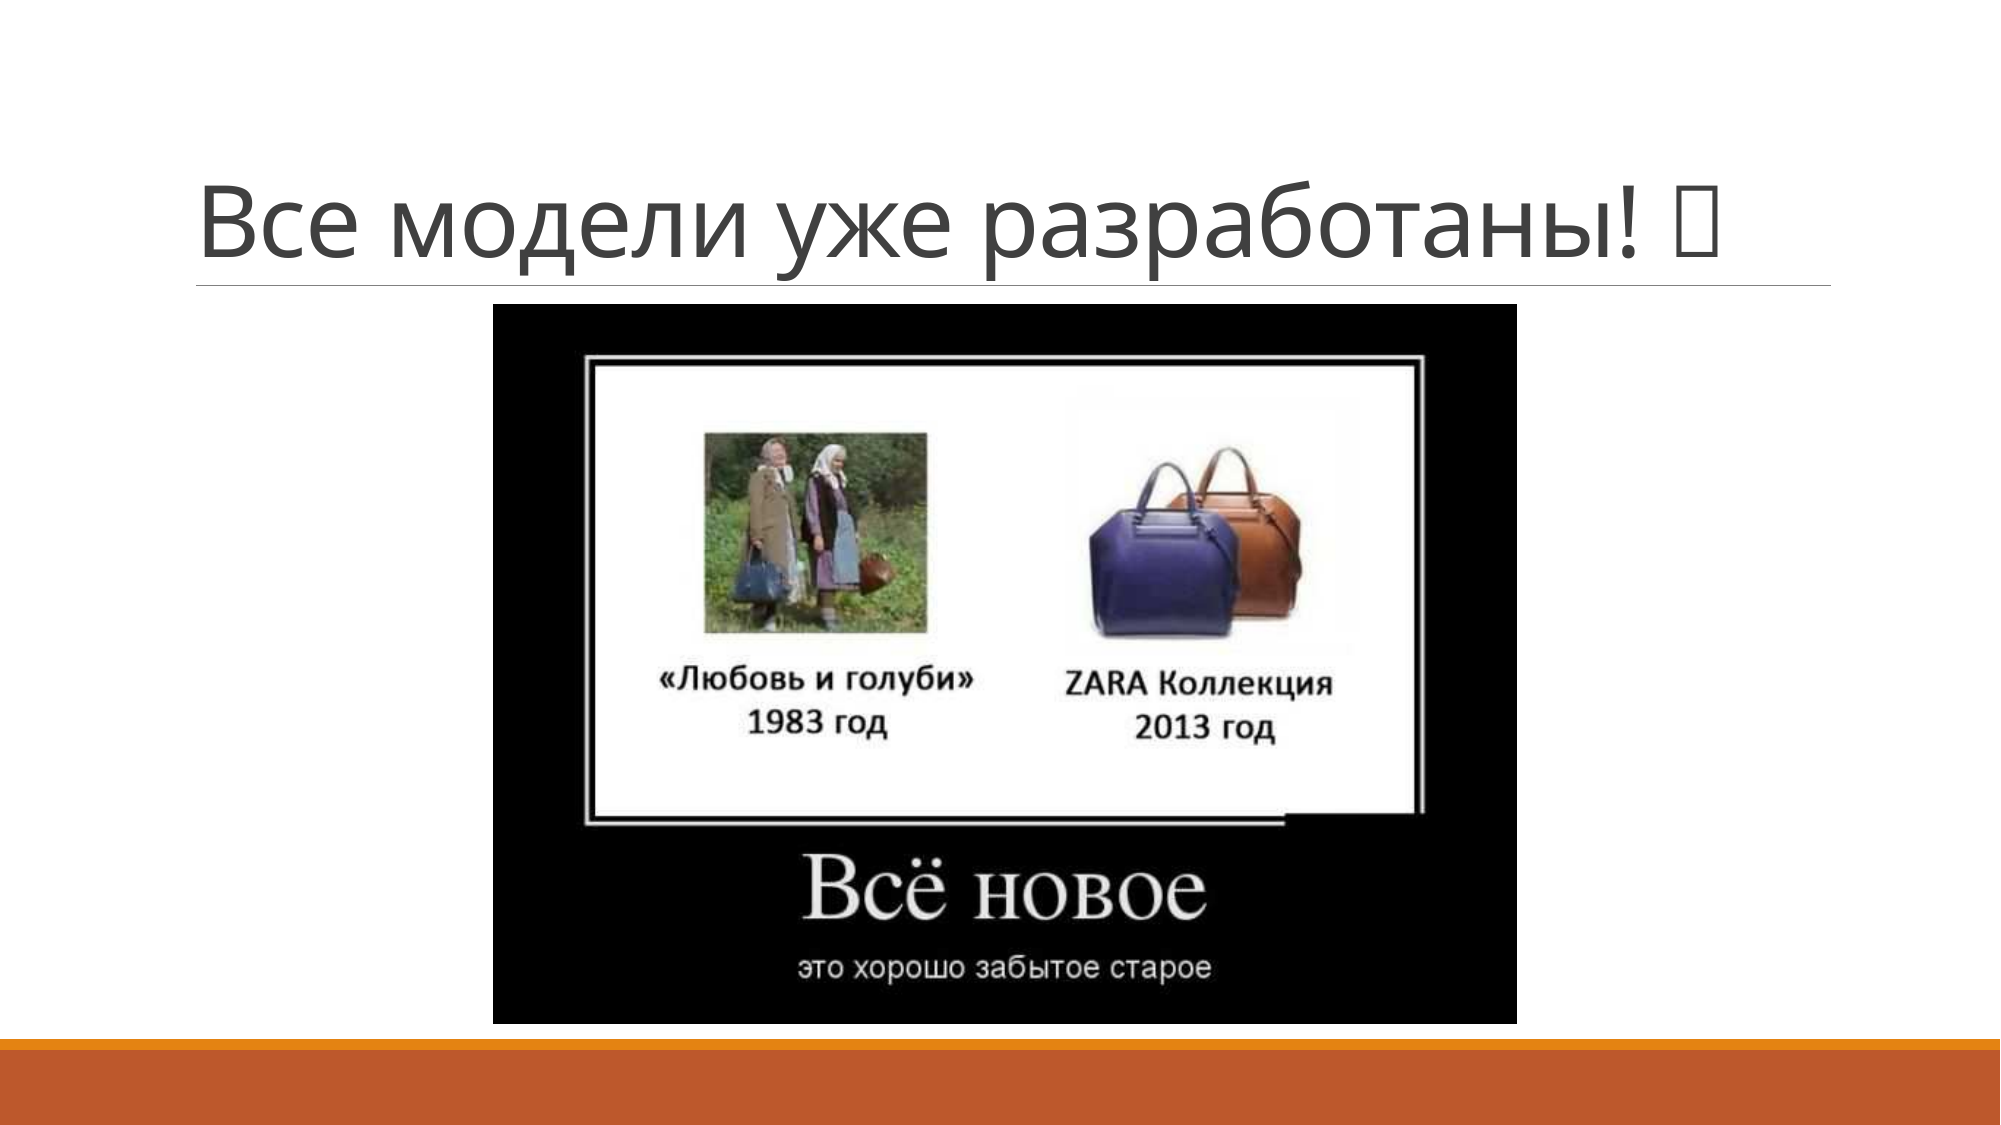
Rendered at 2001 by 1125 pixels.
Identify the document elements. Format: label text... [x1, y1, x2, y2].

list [492, 303, 1517, 1024]
title Все модели уже разработаны!  [180, 47, 1830, 285]
